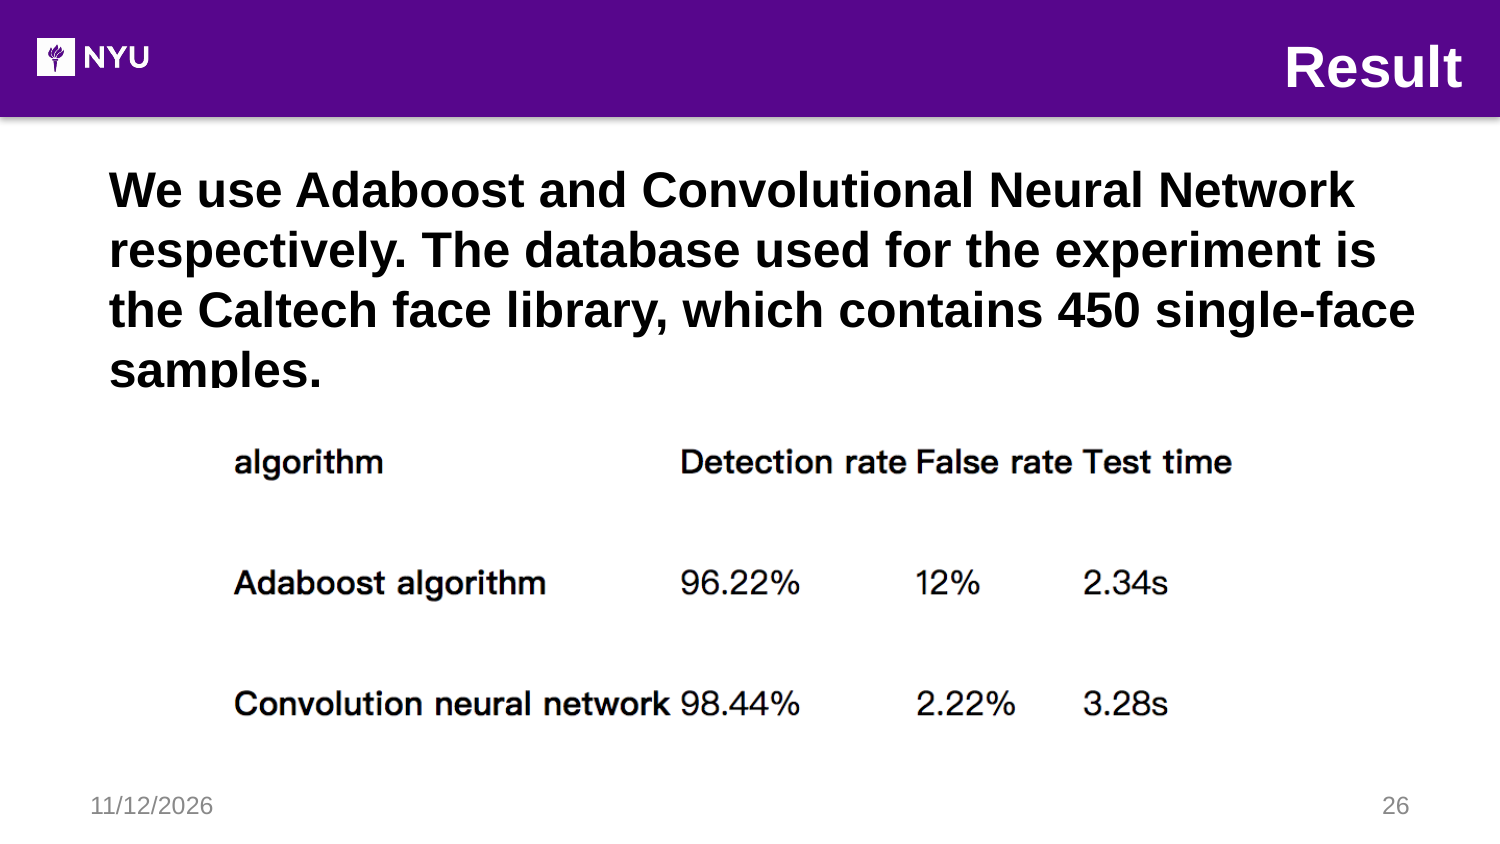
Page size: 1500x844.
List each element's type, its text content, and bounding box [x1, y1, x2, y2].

picture [211, 387, 1289, 783]
text_box We use Adaboost and Convolutional Neural Network respectively. The database used for the experiment is the Caltech face library, which contains 450 single-face samples. [37, 149, 1463, 844]
list Result [1013, 28, 1463, 73]
picture [37, 38, 149, 76]
